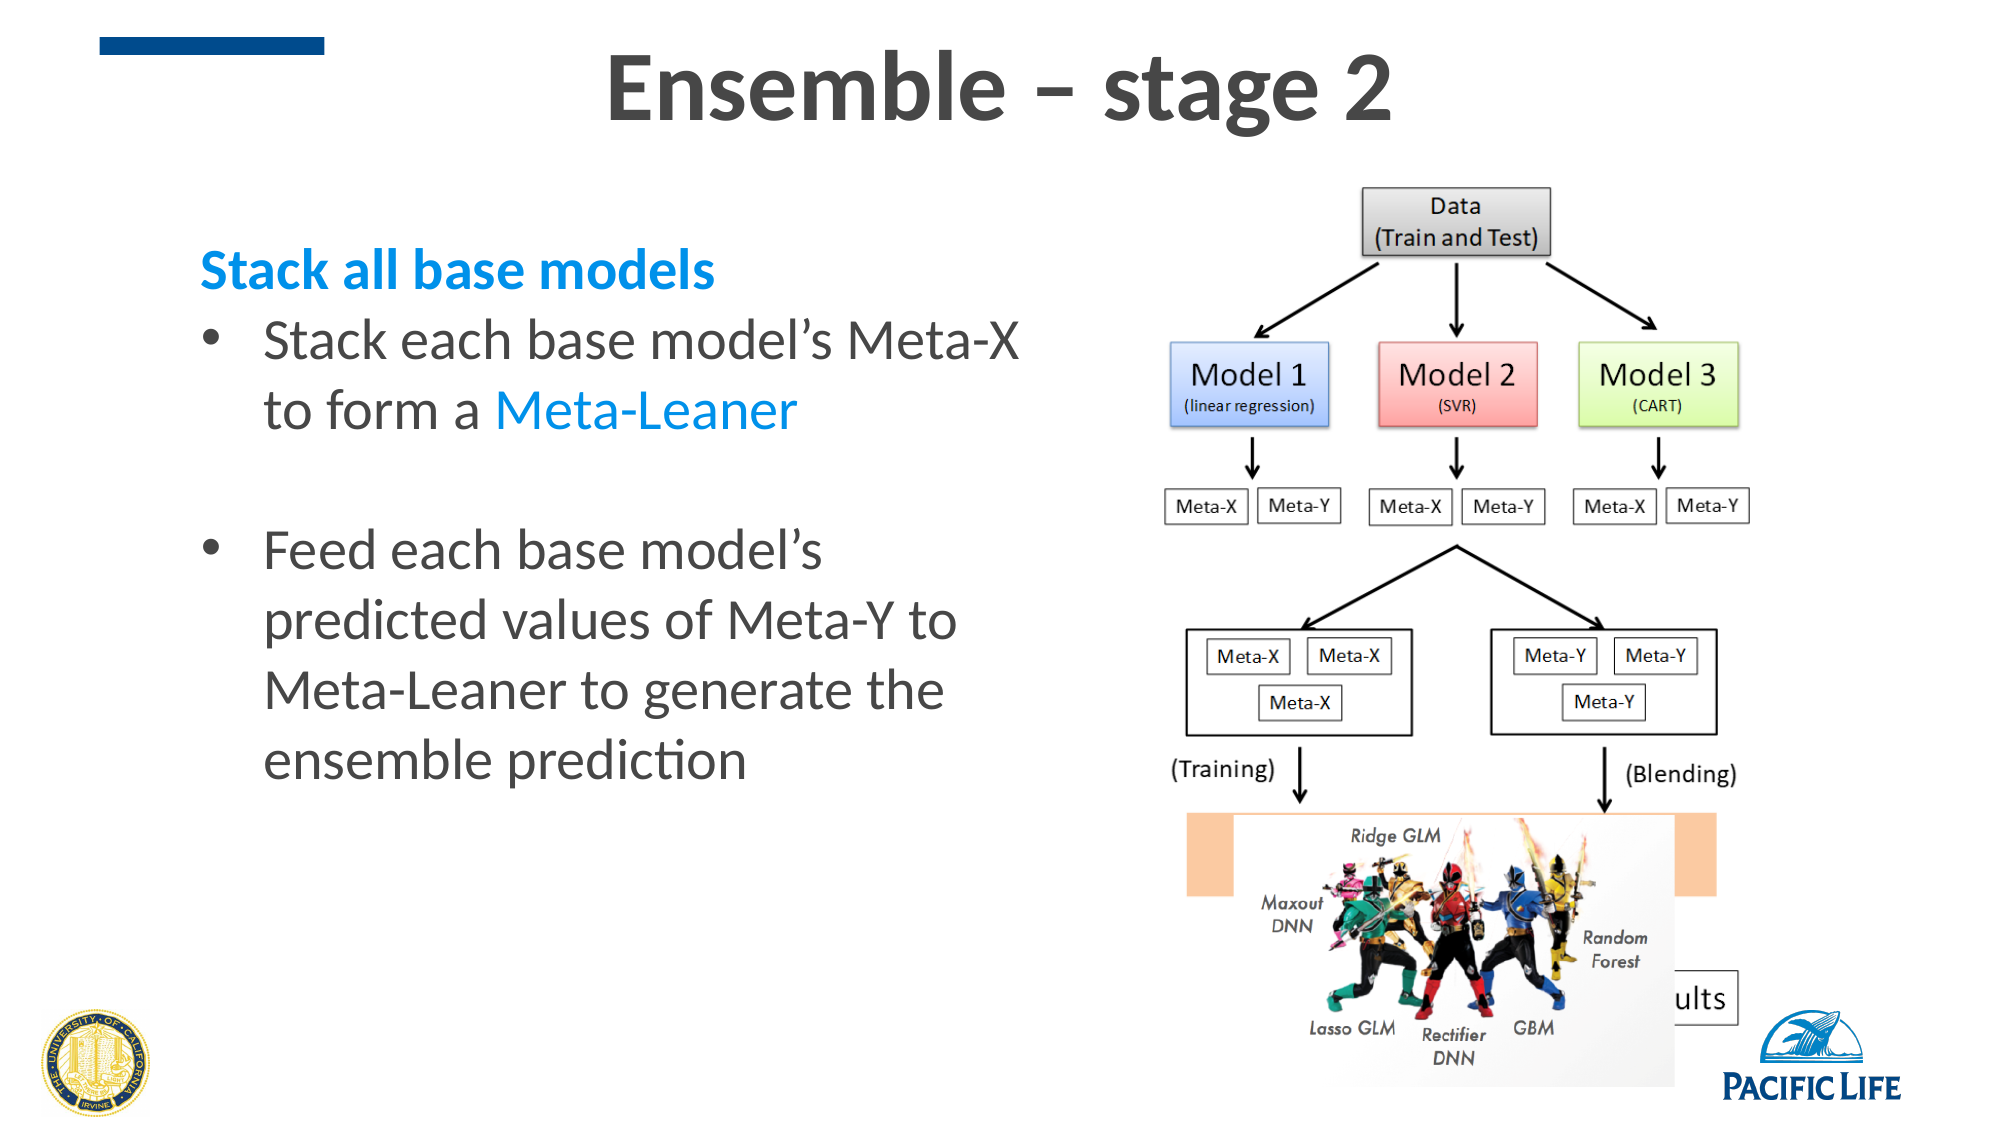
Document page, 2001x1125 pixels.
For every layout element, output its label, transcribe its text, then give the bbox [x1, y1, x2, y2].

picture [1802, 1053, 1835, 1060]
picture [41, 1008, 150, 1118]
picture [1827, 1022, 1860, 1060]
picture [1767, 1021, 1804, 1053]
title Ensemble – stage 2 [99, 26, 1900, 215]
picture [1790, 1013, 1826, 1023]
picture [1151, 178, 1901, 1100]
picture [1823, 1010, 1837, 1027]
text_box Stack all base models Stack each base model’s Meta-X to form a Meta-Leaner Feed each base model’s predicted values of Meta-Y to Meta-Leaner to generate the ensemble prediction [186, 223, 1046, 799]
